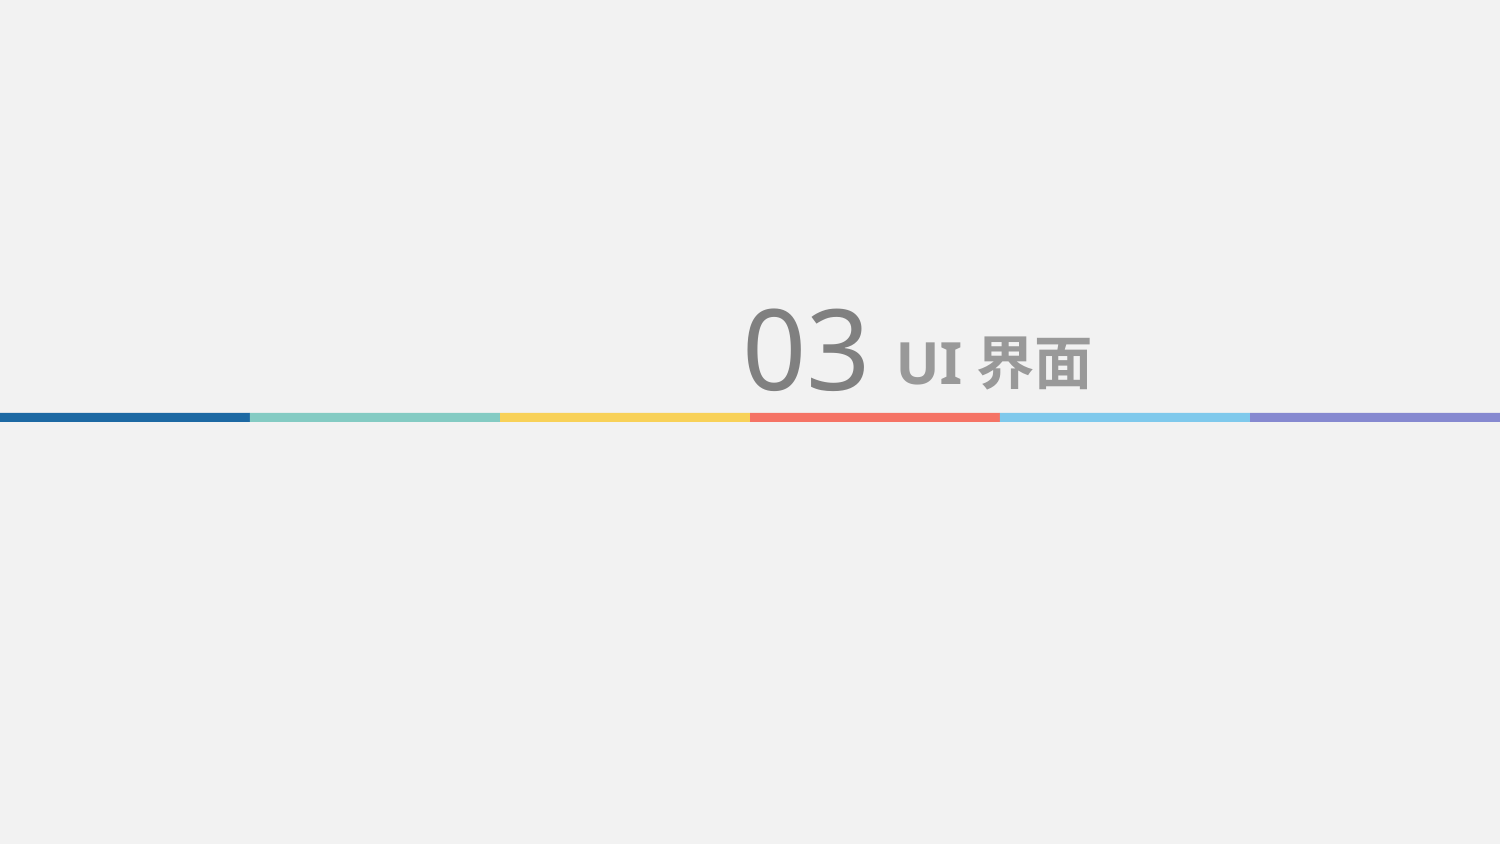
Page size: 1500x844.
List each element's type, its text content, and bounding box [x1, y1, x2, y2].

text_box UI界面 [900, 318, 1295, 404]
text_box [0, 412, 1500, 423]
text_box 03 [714, 270, 900, 411]
